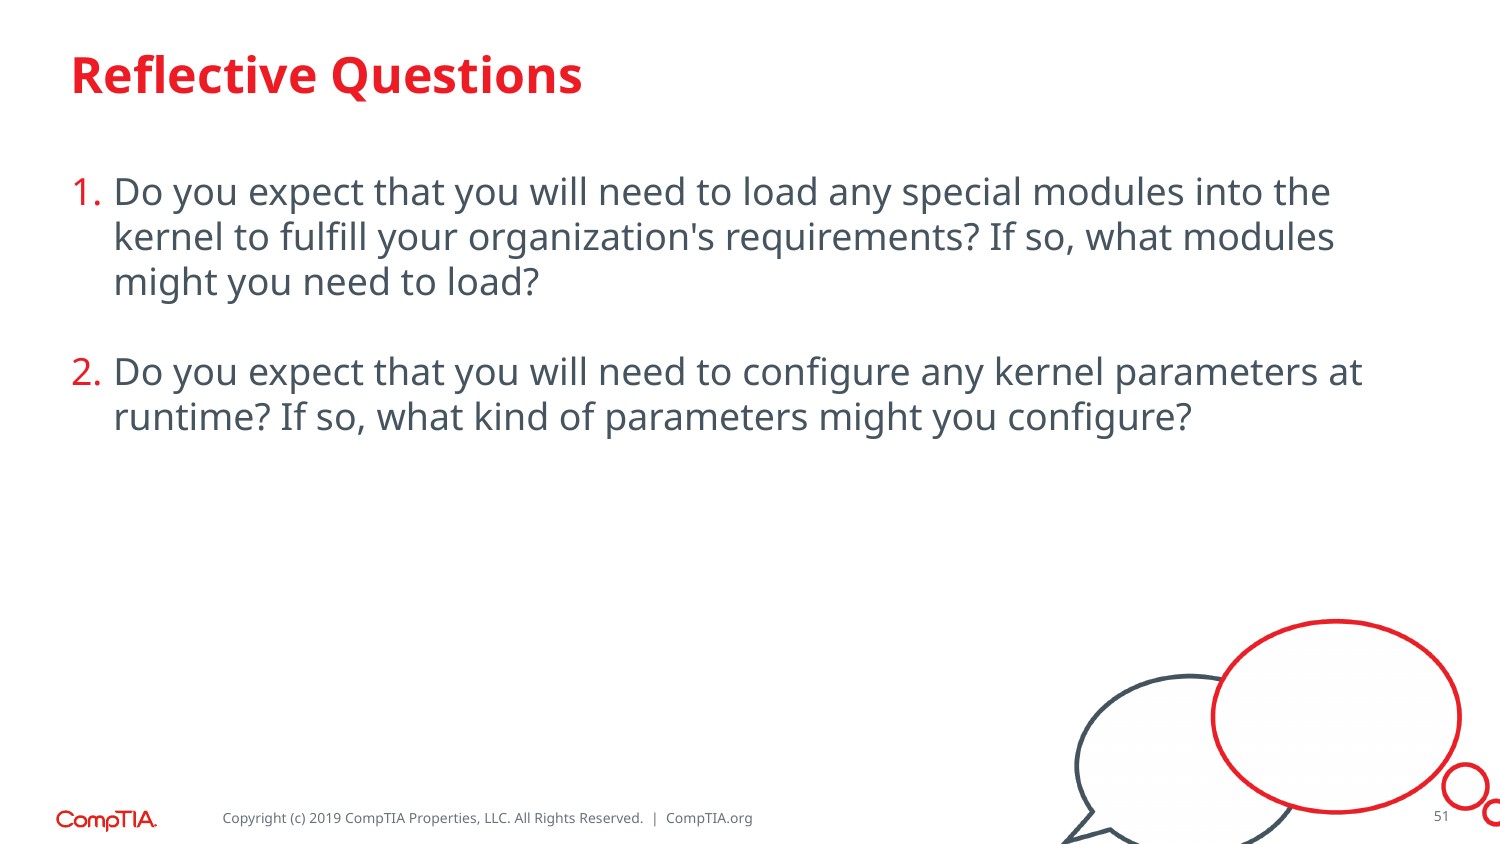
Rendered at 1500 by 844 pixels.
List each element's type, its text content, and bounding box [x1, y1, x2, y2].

list Do you expect that you will need to load any special modules into the kernel to fulfill your organization's requirements? If so, what modules might you need to load? Do you expect that you will need to configure any kernel parameters at runtime? If so, what kind of parameters might you configure? [56, 160, 1444, 717]
slide_number 51 [1407, 800, 1450, 835]
picture [1057, 614, 1500, 844]
